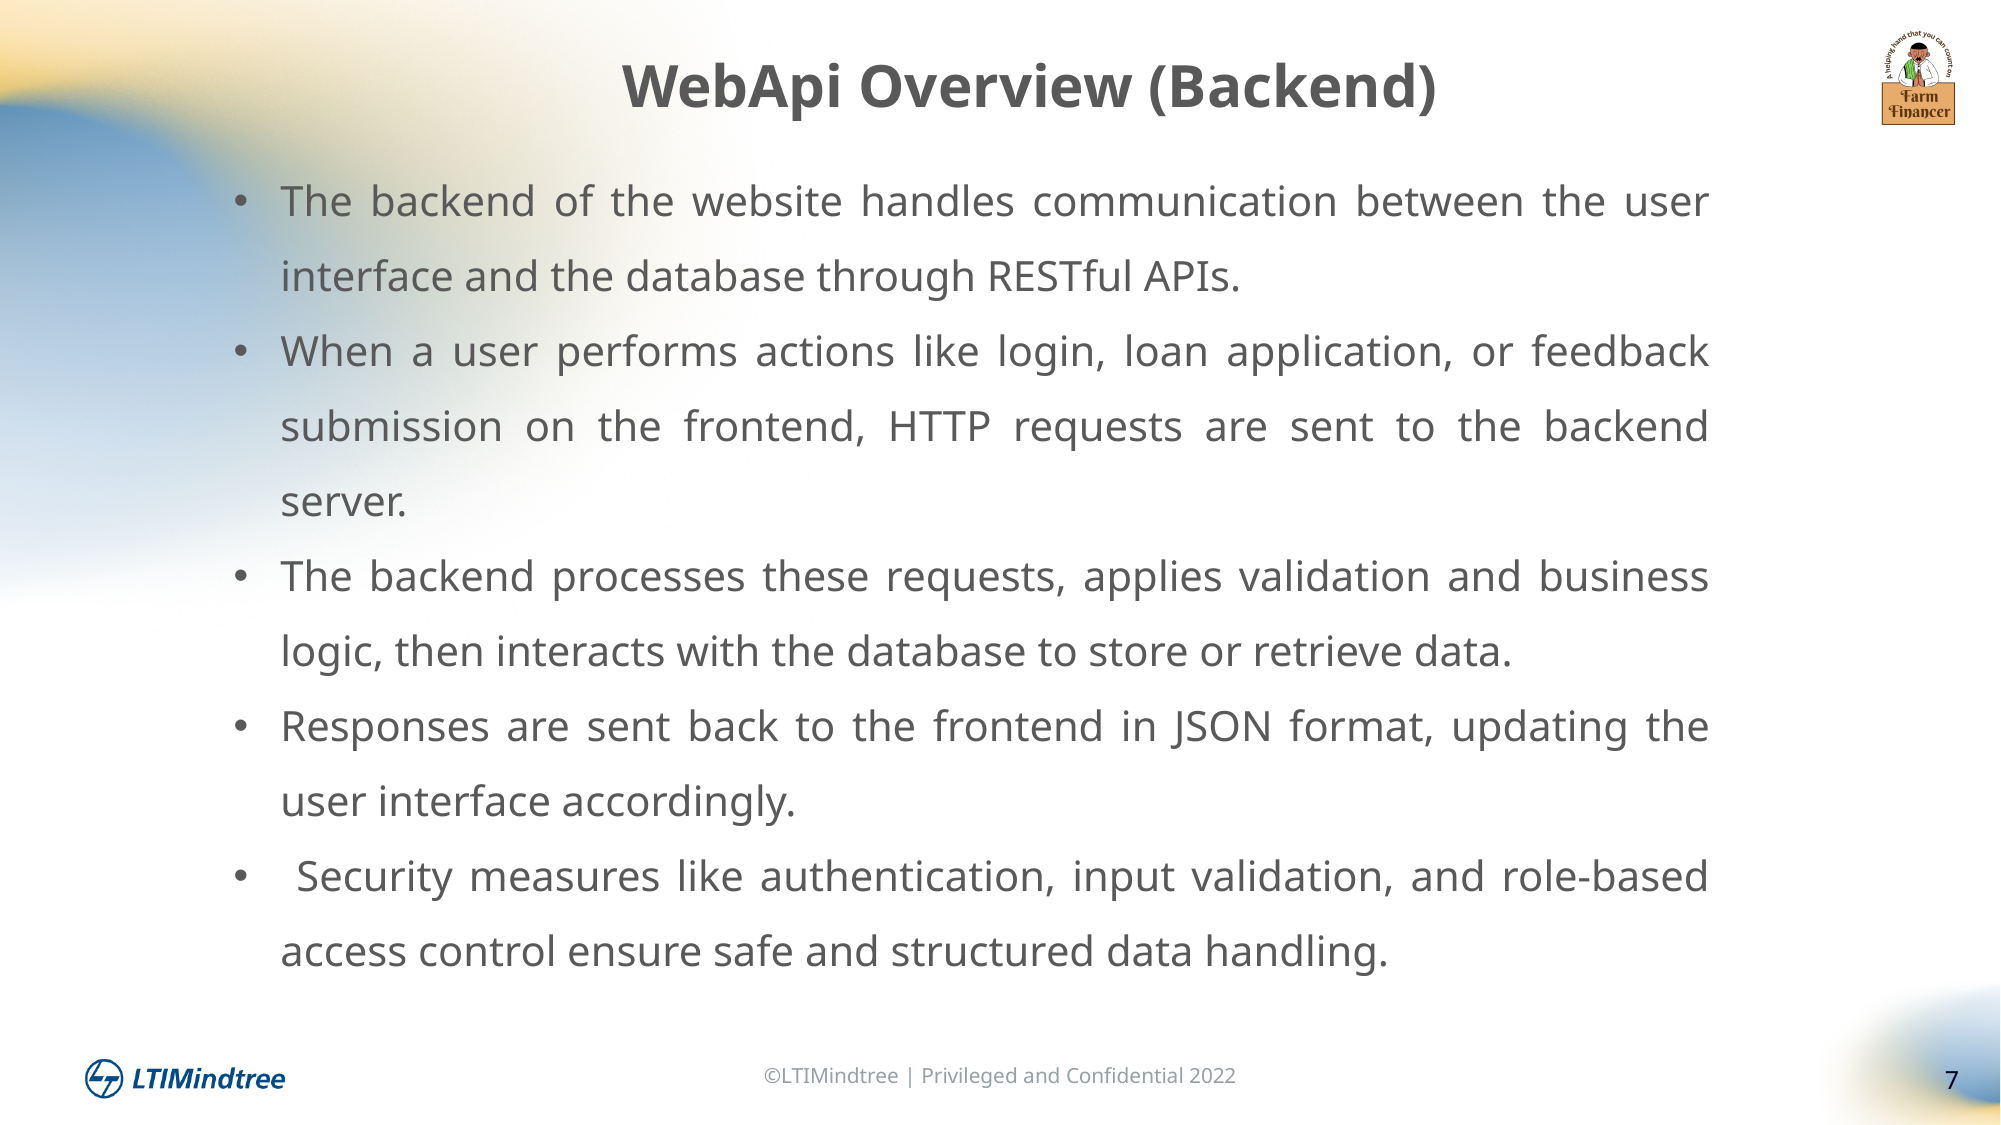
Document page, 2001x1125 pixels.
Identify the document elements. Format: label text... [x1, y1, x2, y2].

picture [1842, 8, 1994, 161]
picture [0, 0, 945, 672]
text_box WebApi Overview (Backend) [607, 41, 1608, 127]
picture [1774, 966, 2001, 1125]
text_box The backend of the website handles communication between the user interface and the database through RESTful APIs. When a user performs actions like login, loan application, or feedback submission on the frontend, HTTP requests are sent to the backend server. The backend processes these requests, applies validation and business logic, then interacts with the database to store or retrieve data. Responses are sent back to the frontend in JSON format, updating the user interface accordingly. Security measures like authentication, input validation, and role-based access control ensure safe and structured data handling. [218, 142, 1726, 983]
